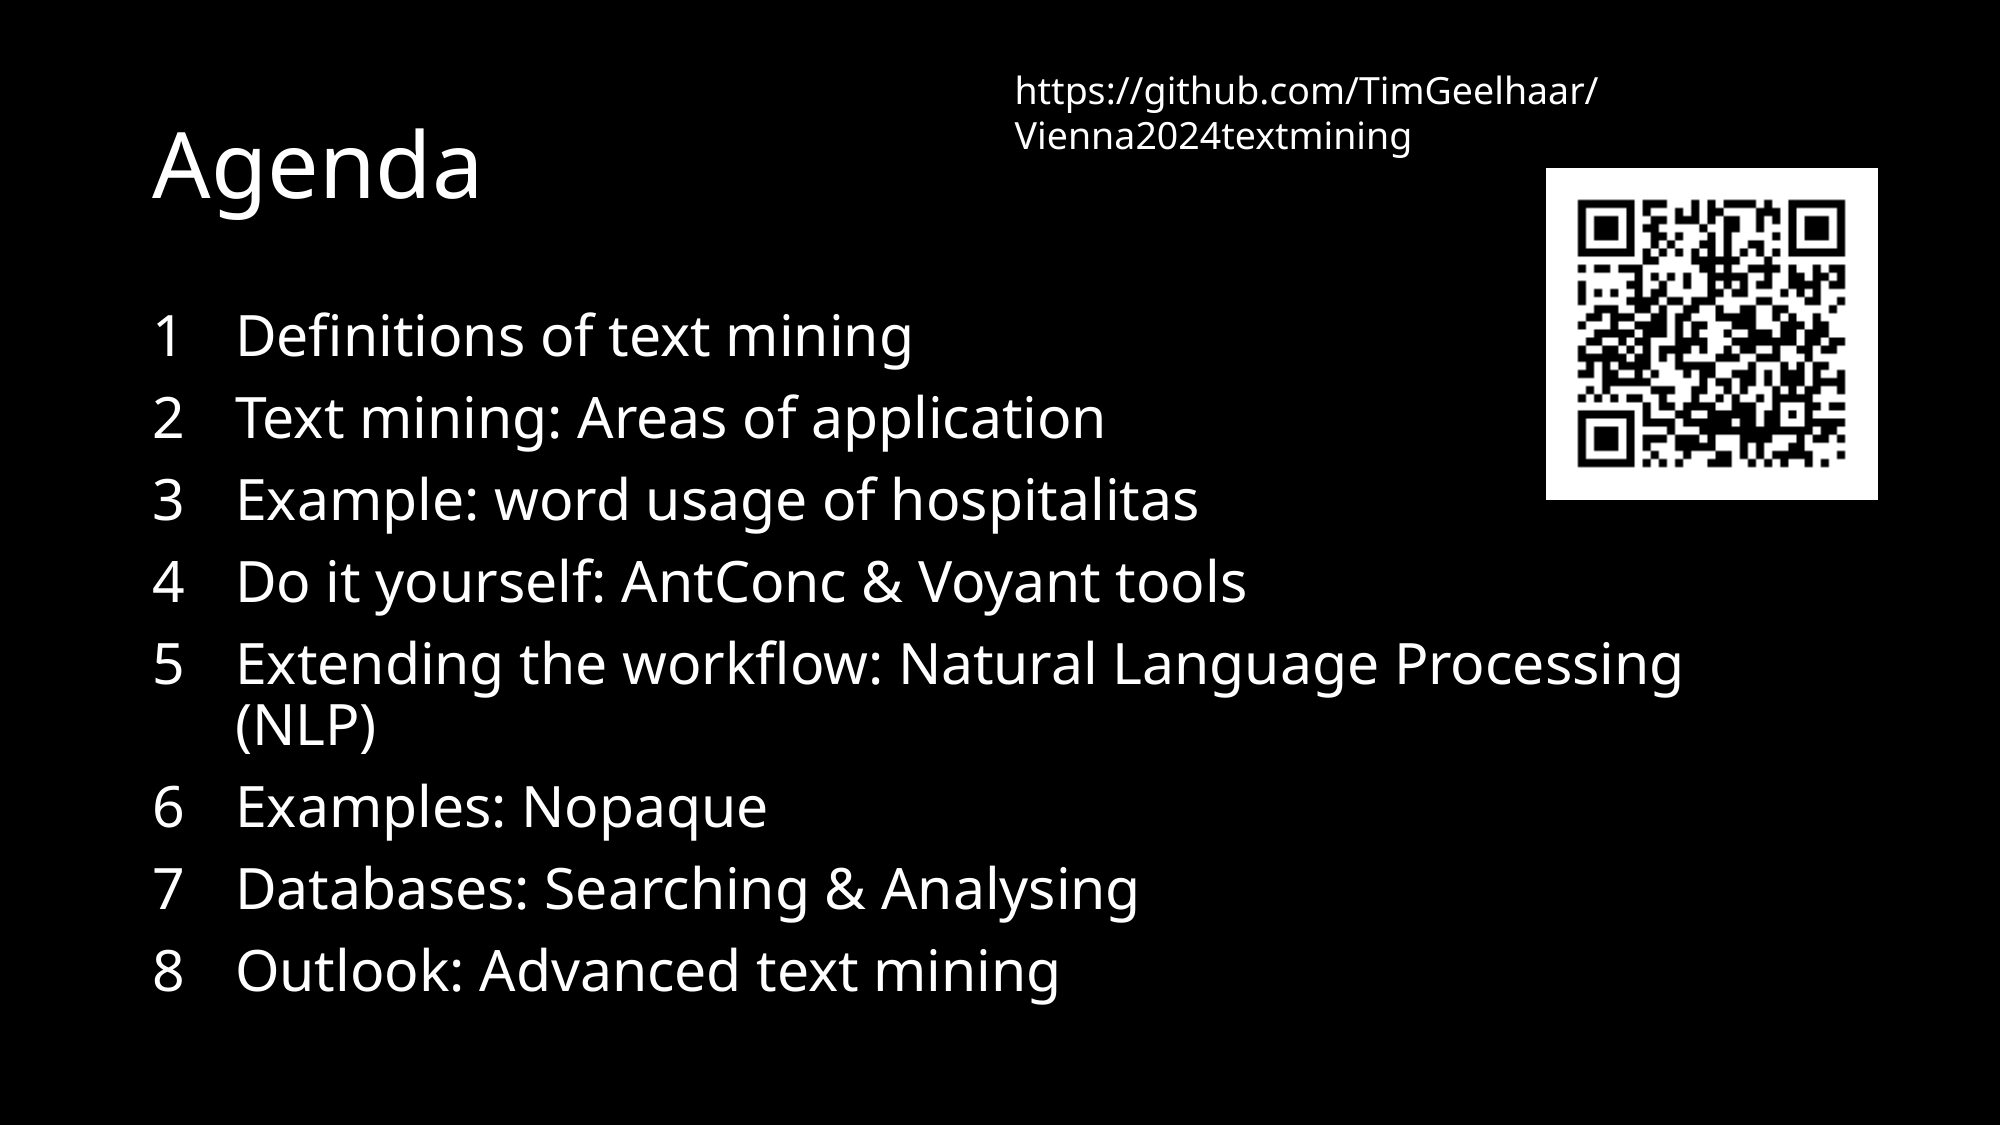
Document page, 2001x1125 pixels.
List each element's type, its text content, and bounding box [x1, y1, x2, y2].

text_box https://github.com/TimGeelhaar/Vienna2024textmining [999, 59, 1958, 165]
picture [1546, 168, 1879, 501]
title Agenda [137, 59, 1863, 278]
list Definitions of text mining Text mining: Areas of application Example: word usage of hospitalitas Do it yourself: AntConc & Voyant tools Extending the workflow: Natural Language Processing (NLP) Examples: Nopaque Databases: Searching & Analysing Outlook: Advanced text mining [137, 299, 1778, 1014]
